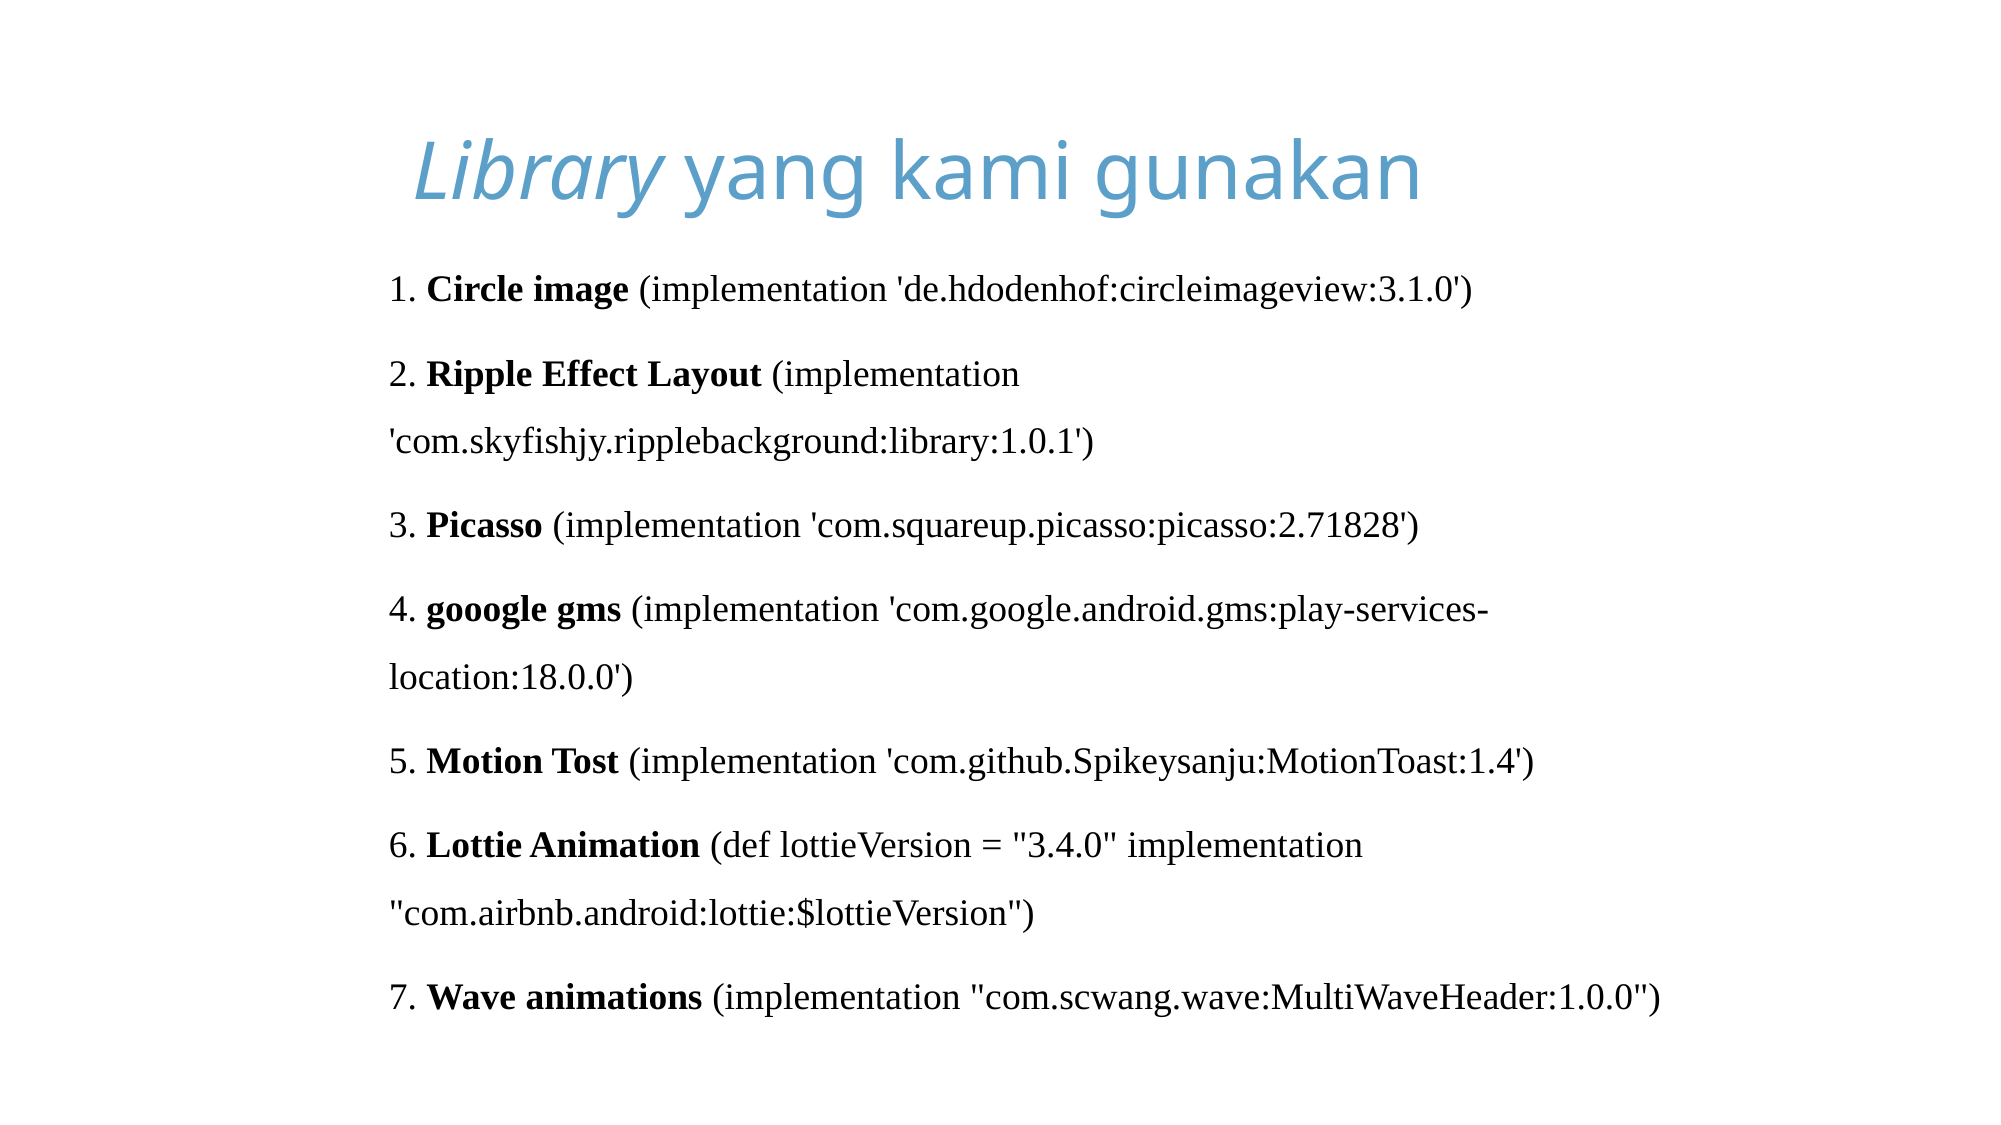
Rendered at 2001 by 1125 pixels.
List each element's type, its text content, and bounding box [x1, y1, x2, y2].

text_box 1. Circle image (implementation 'de.hdodenhof:circleimageview:3.1.0') 2. Ripple Effect Layout (implementation 'com.skyfishjy.ripplebackground:library:1.0.1') 3. Picasso (implementation 'com.squareup.picasso:picasso:2.71828') 4. gooogle gms (implementation 'com.google.android.gms:play-services-location:18.0.0') 5. Motion Tost (implementation 'com.github.Spikeysanju:MotionToast:1.4') 6. Lottie Animation (def lottieVersion = "3.4.0" implementation "com.airbnb.android:lottie:$lottieVersion") 7. Wave animations (implementation "com.scwang.wave:MultiWaveHeader:1.0.0") [336, 234, 1725, 1025]
text_box Library yang kami gunakan [398, 122, 1664, 234]
